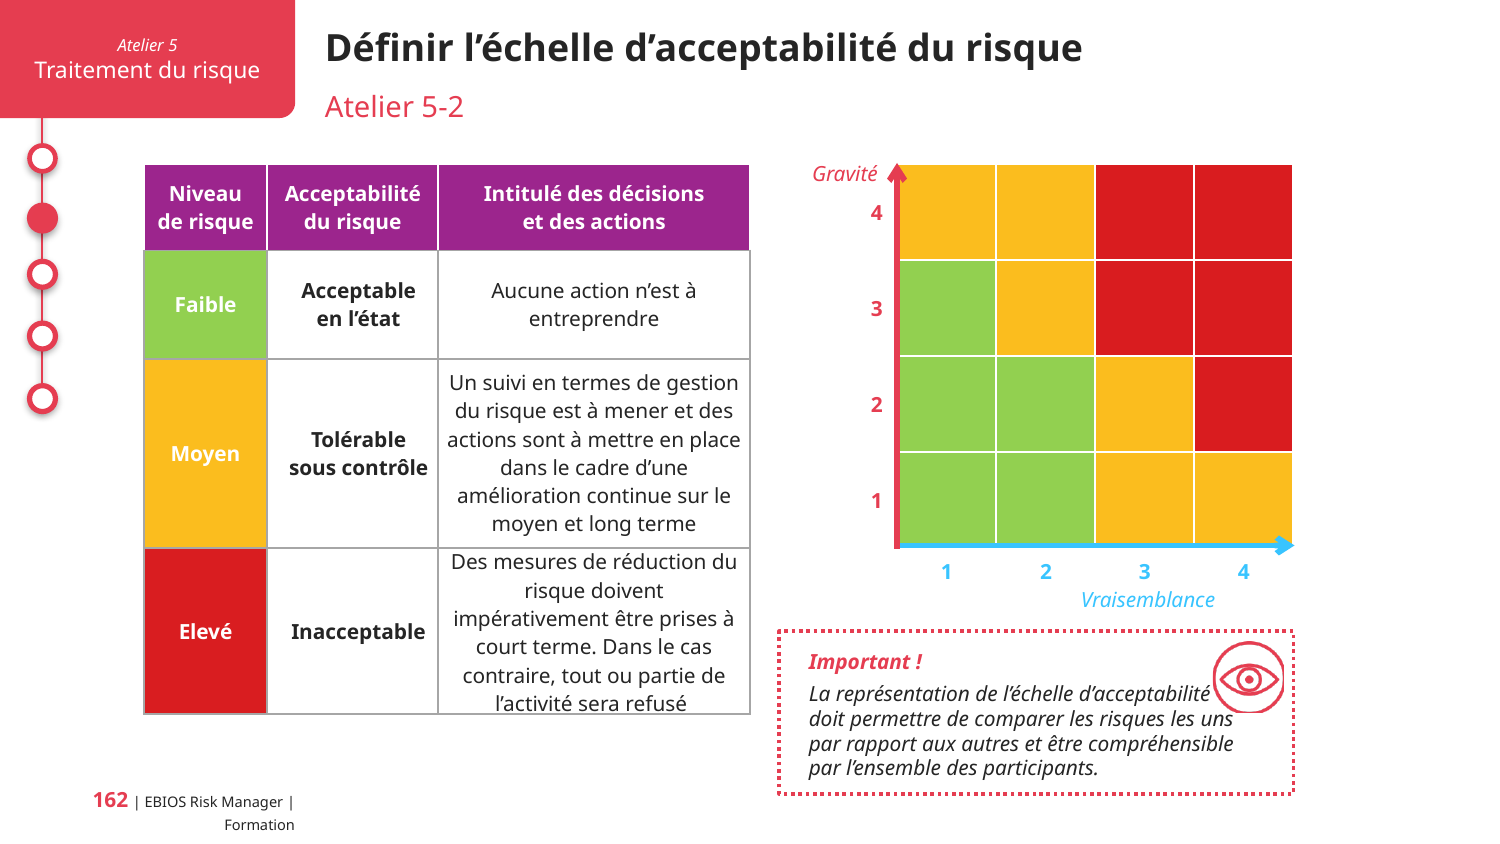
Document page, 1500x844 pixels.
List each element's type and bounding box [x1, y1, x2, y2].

table_cell [856, 260, 1293, 594]
table_header [997, 165, 1094, 259]
table_cell [268, 360, 437, 547]
table_cell [1195, 453, 1292, 543]
table_header [856, 164, 895, 260]
table_header [899, 165, 995, 259]
table_cell [997, 453, 1094, 543]
table_cell [1195, 357, 1292, 451]
table_header [439, 165, 749, 250]
table_cell [145, 360, 266, 547]
table_cell [1195, 261, 1292, 355]
table_cell [900, 261, 995, 355]
table_cell [145, 549, 266, 713]
table_cell [439, 251, 749, 358]
table_cell [439, 360, 749, 547]
table_cell [1096, 453, 1193, 543]
text_box [324, 23, 1447, 69]
table_cell [1096, 357, 1193, 451]
table_cell [900, 453, 995, 543]
table_header [268, 165, 437, 250]
text_box [324, 88, 592, 124]
table_cell [268, 549, 437, 713]
table_cell [268, 251, 437, 358]
table_cell [439, 549, 749, 713]
table_header [145, 165, 266, 250]
picture [1212, 641, 1285, 714]
text_box [777, 629, 1295, 796]
table_cell [145, 251, 266, 358]
text_box [896, 162, 1295, 549]
table_cell [997, 261, 1094, 355]
table_header [1195, 165, 1292, 259]
table_cell [1096, 261, 1193, 355]
table_cell [900, 357, 995, 451]
text_box [1002, 576, 1216, 622]
table_header [1096, 165, 1193, 259]
text_box [783, 151, 878, 196]
table_cell [997, 357, 1094, 451]
